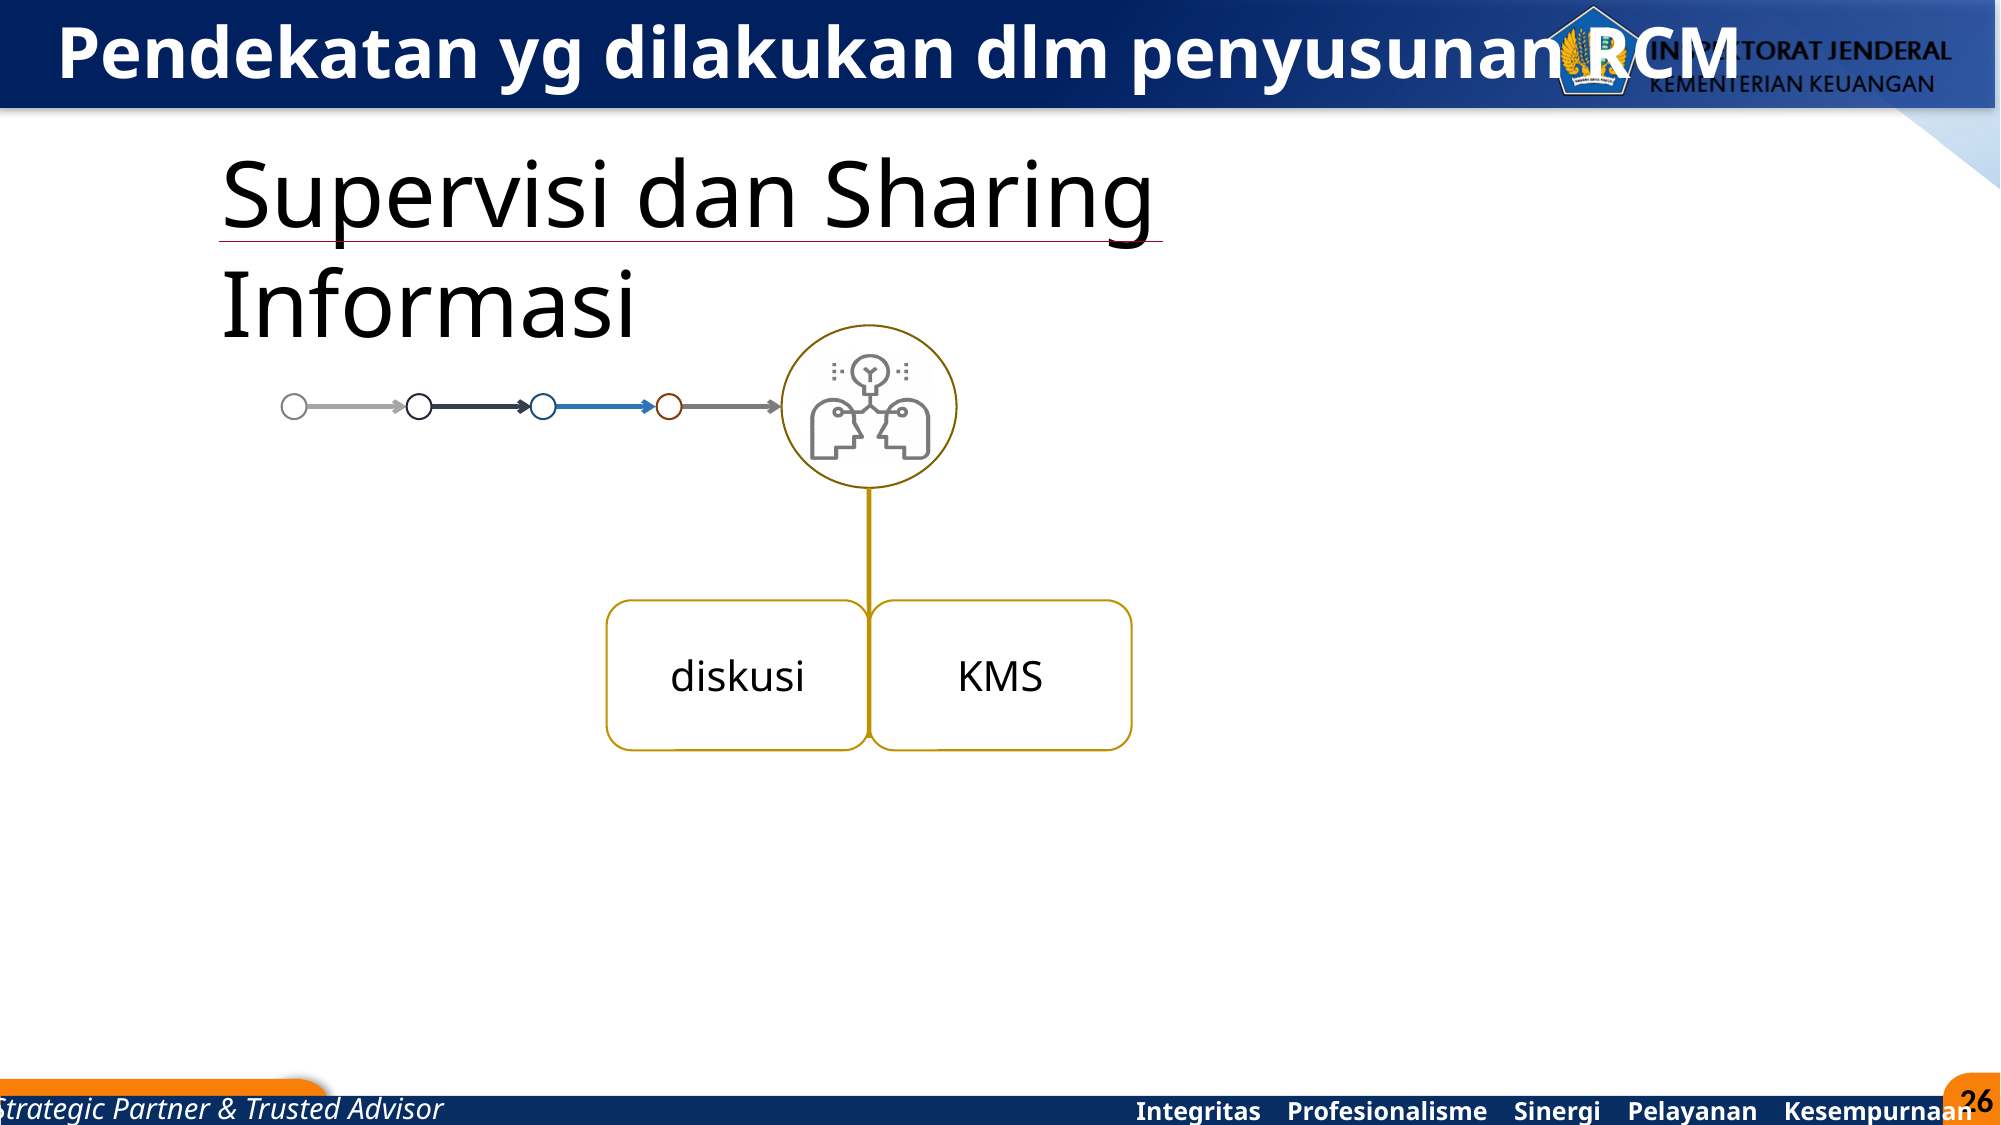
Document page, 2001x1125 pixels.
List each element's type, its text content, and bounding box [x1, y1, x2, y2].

picture [806, 350, 934, 463]
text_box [206, 128, 1557, 245]
picture [1522, 0, 1970, 117]
text_box Pendekatan yg dilakukan dlm penyusunan RCM [41, 0, 1767, 100]
text_box [780, 324, 958, 489]
text_box [405, 393, 433, 421]
text_box diskusi [605, 599, 869, 752]
text_box [280, 393, 308, 421]
text_box [529, 393, 557, 421]
text_box KMS [871, 599, 1133, 752]
text_box [655, 393, 683, 421]
